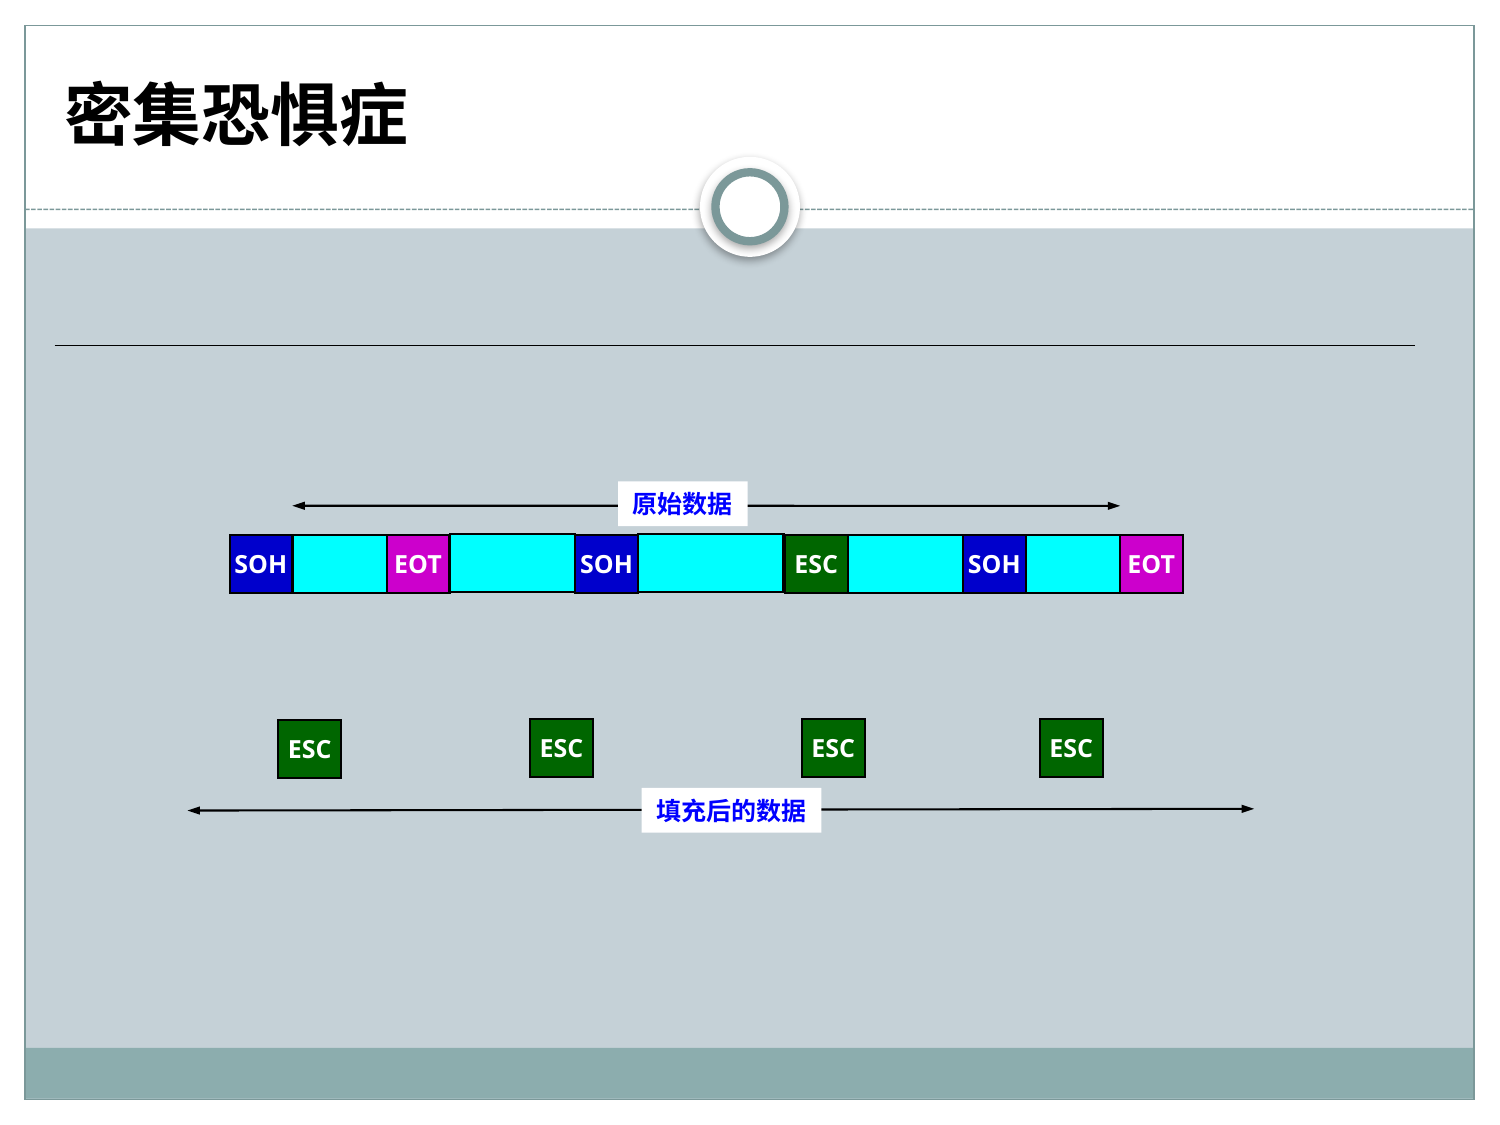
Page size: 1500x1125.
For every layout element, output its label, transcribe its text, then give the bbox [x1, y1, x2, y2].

text_box [449, 537, 576, 593]
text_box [187, 787, 1255, 834]
text_box [638, 537, 784, 593]
text_box EOT [1121, 534, 1183, 593]
text_box EOT [386, 537, 449, 593]
text_box ESC [801, 718, 865, 777]
text_box ESC [1039, 718, 1103, 777]
text_box ESC [784, 537, 847, 593]
text_box SOH [576, 537, 638, 593]
text_box ESC [530, 718, 593, 777]
text_box [847, 537, 963, 593]
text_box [292, 481, 1121, 528]
text_box [1025, 535, 1121, 593]
text_box SOH [963, 537, 1025, 593]
title 密集恐惧症 [49, 37, 1450, 162]
text_box ESC [278, 719, 342, 778]
text_box SOH [229, 534, 292, 593]
text_box [292, 536, 386, 593]
